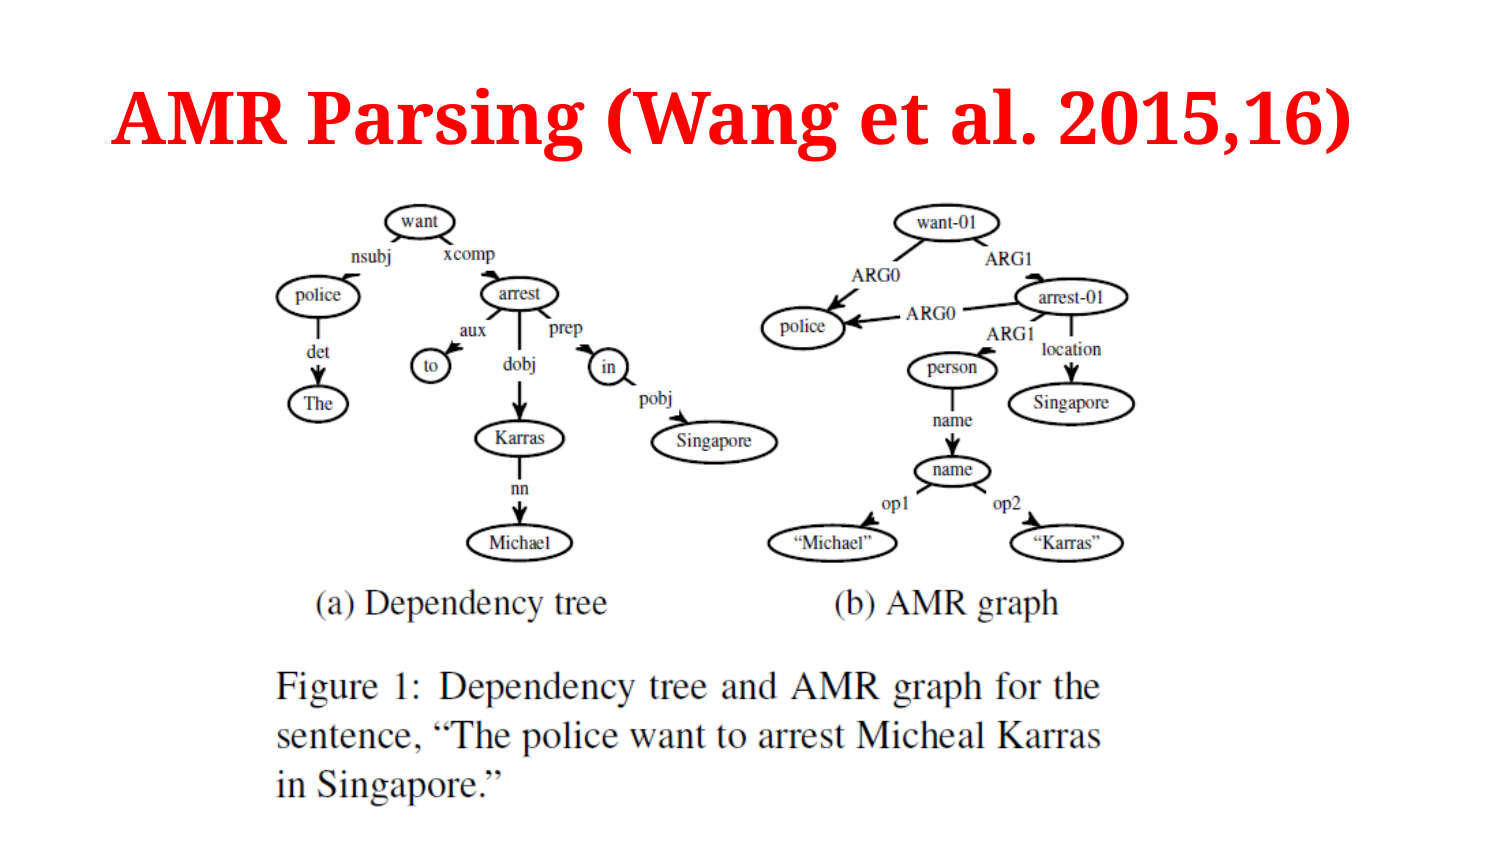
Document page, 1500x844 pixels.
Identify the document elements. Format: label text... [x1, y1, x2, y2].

picture [235, 165, 1165, 822]
title AMR Parsing (Wang et al. 2015,16) [41, 64, 1425, 180]
